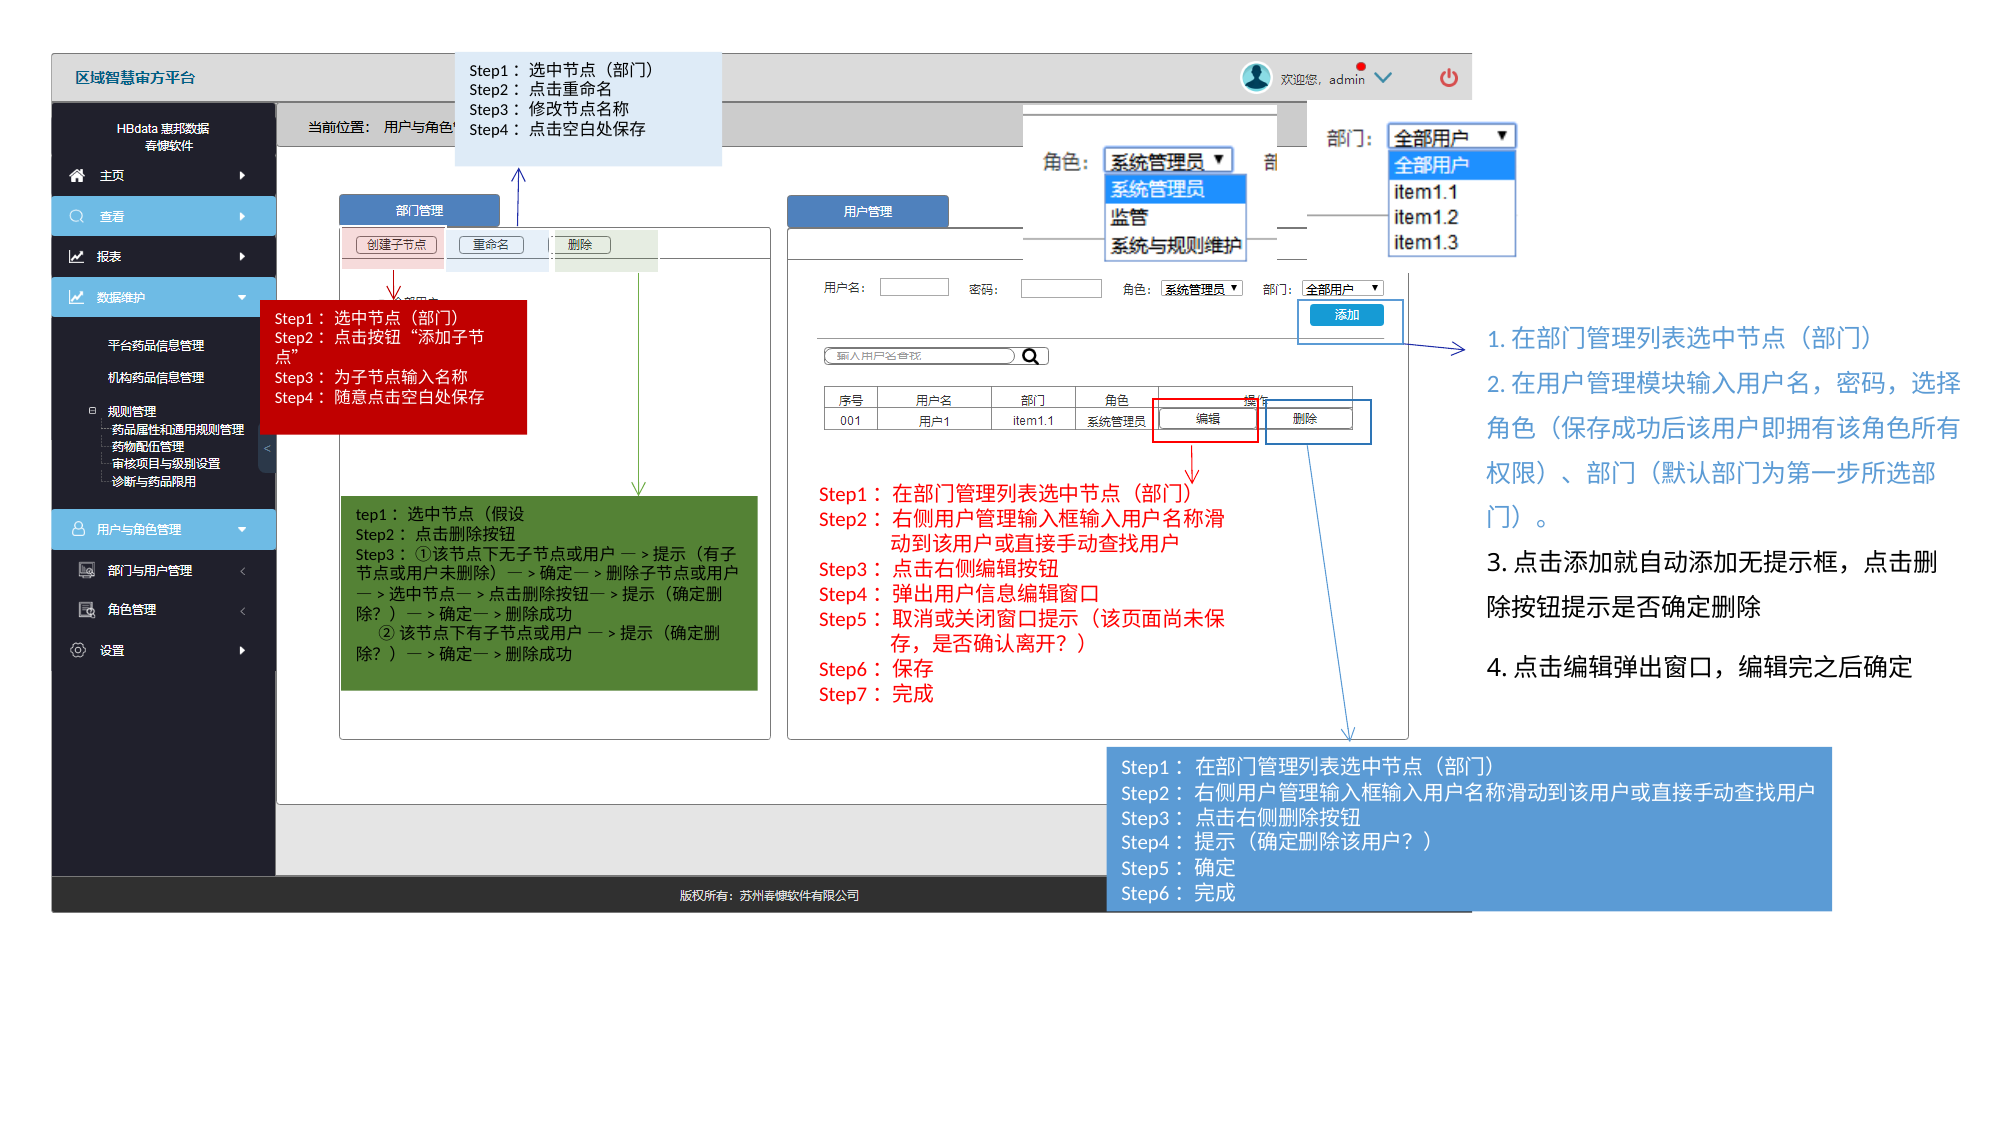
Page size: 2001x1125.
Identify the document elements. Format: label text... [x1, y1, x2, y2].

text_box 1.在部门管理列表选中节点（部门） 2.在用户管理模块输入用户名，密码，选择角色（保存成功后该用户即拥有该角色所有权限）、部门（默认部门为第一步所选部门）。 3.点击添加就自动添加无提示框，点击删除按钮提示是否确定删除 4.点击编辑弹出窗口，编辑完之后确定 [1473, 300, 1979, 719]
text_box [1307, 445, 1350, 743]
picture [51, 51, 1540, 914]
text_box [1403, 343, 1466, 350]
text_box Step1：在部门管理列表选中节点（部门） Step2：右侧用户管理输入框输入用户名称滑动到该用户或直接手动查找用户 Step3：点击右侧删除按钮 Step4：提示（确定删除该用户？） Step5：确定 Step6：完成 [1473, 746, 1833, 912]
